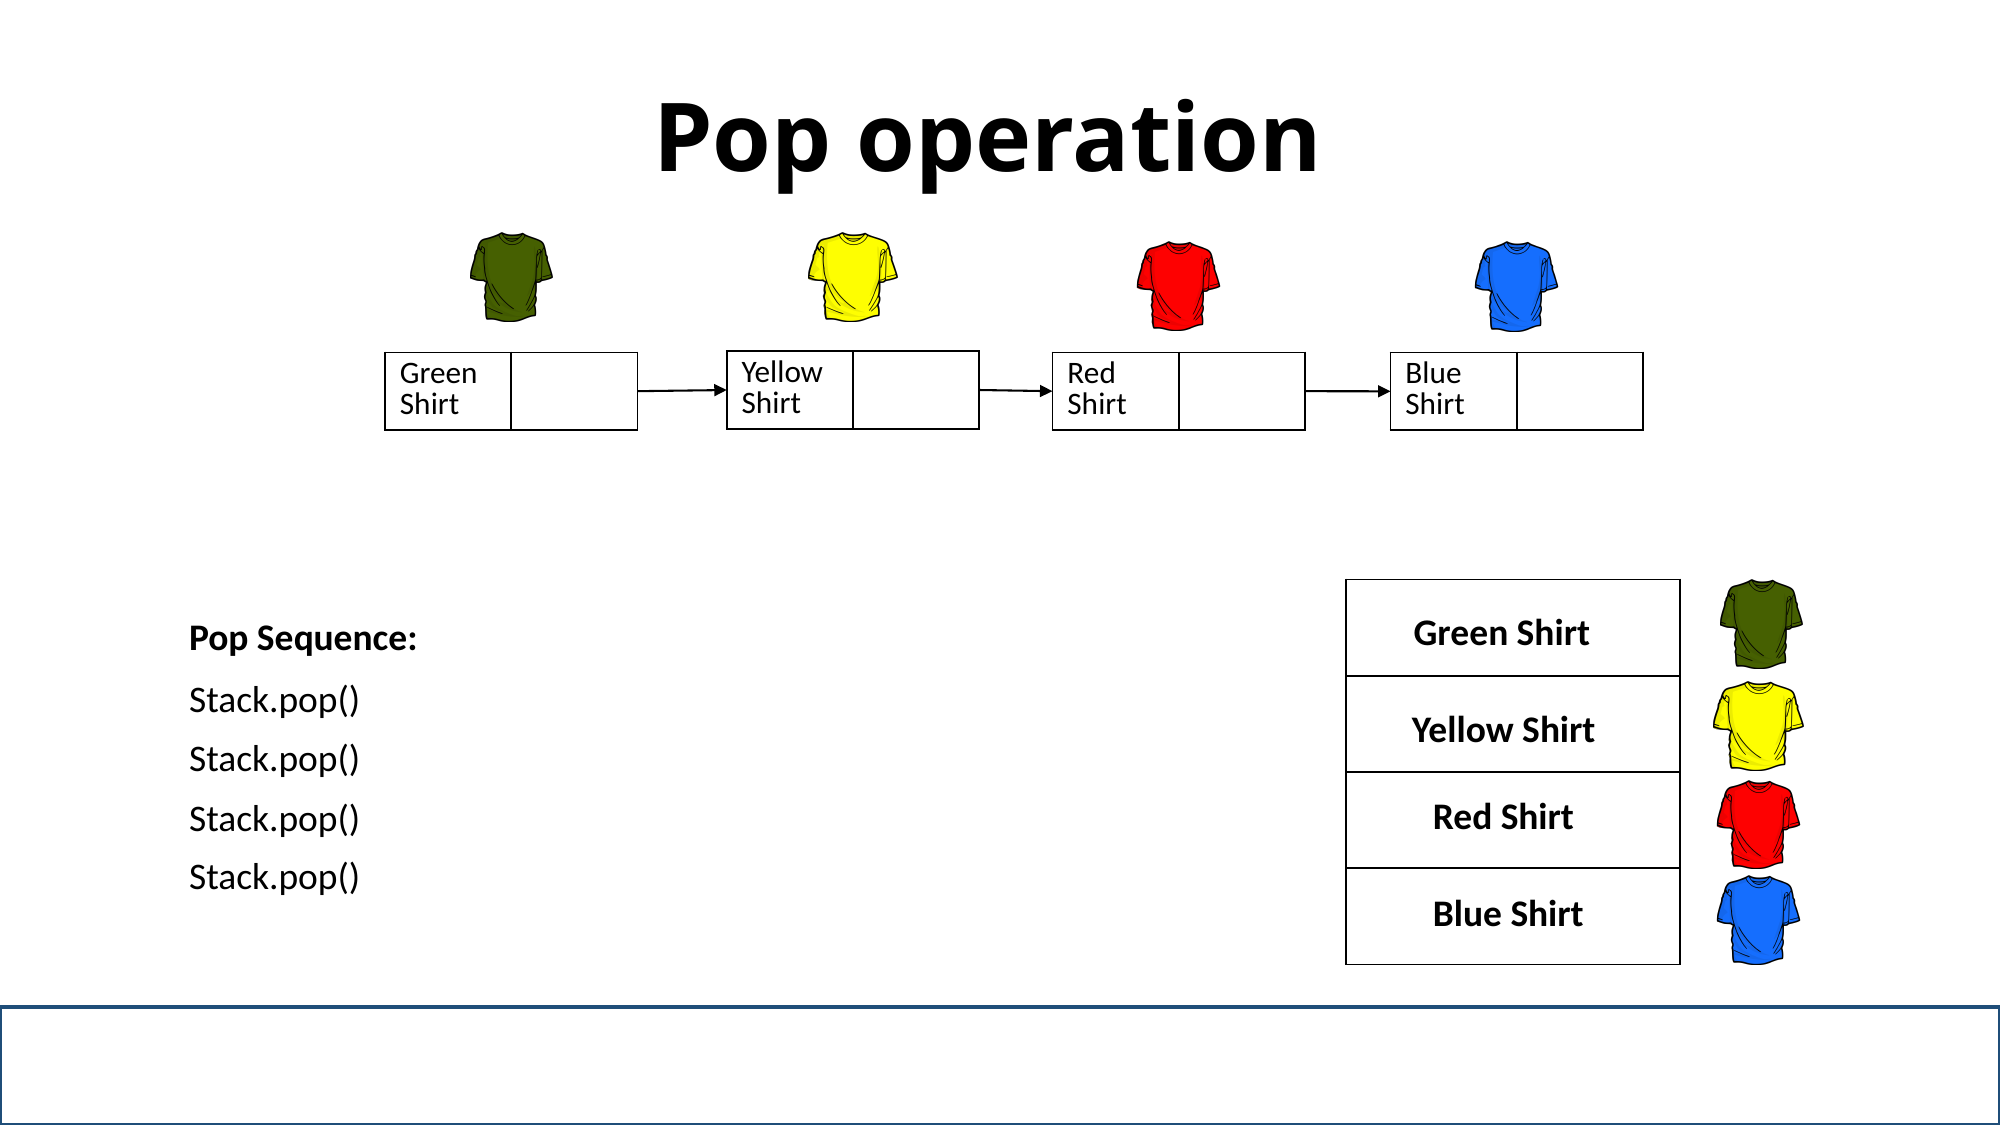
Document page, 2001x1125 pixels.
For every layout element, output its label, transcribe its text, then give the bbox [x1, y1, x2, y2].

table_header [1347, 580, 1679, 675]
table_header Red Shirt [1053, 353, 1178, 429]
text_box Blue Shirt [1418, 881, 1608, 941]
picture [1713, 681, 1804, 771]
text_box Stack.pop() [174, 726, 582, 786]
picture [1713, 875, 1804, 965]
picture [1133, 241, 1224, 331]
table_cell [1347, 677, 1679, 771]
text_box Pop Sequence: [174, 606, 460, 666]
table_header [1180, 353, 1304, 429]
table_header Blue Shirt [1391, 353, 1516, 429]
text_box Yellow Shirt [1397, 697, 1630, 758]
picture [1720, 579, 1803, 670]
table_header Yellow Shirt [728, 352, 852, 428]
text_box Red Shirt [1418, 784, 1608, 845]
picture [1471, 241, 1562, 332]
text_box Stack.pop() [174, 786, 582, 844]
text_box Stack.pop() [174, 667, 582, 726]
text_box Green Shirt [1398, 600, 1632, 661]
table_cell [1347, 773, 1679, 867]
picture [808, 232, 898, 322]
table_header Green Shirt [386, 353, 510, 429]
table_header [1518, 353, 1642, 429]
footer [0, 1007, 2000, 1125]
text_box Stack.pop() [174, 844, 582, 905]
table_cell [1347, 869, 1679, 964]
table_header [854, 352, 978, 428]
title Pop operation [249, 81, 1750, 200]
picture [1713, 780, 1804, 870]
table_header [512, 353, 637, 429]
picture [470, 232, 553, 322]
